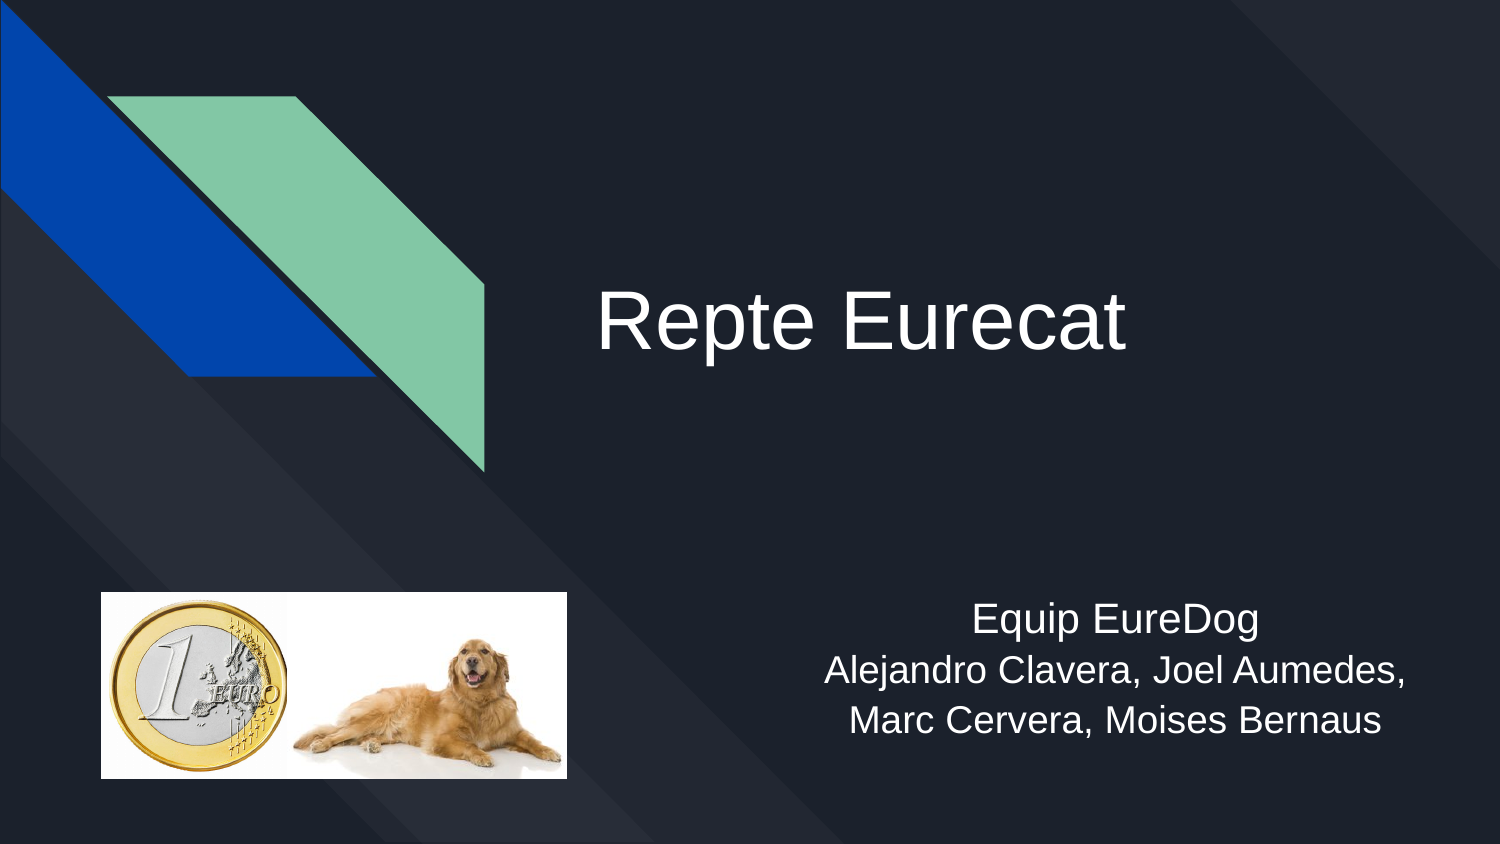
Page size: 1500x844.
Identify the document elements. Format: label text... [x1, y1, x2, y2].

picture [101, 592, 567, 779]
subtitle Equip EureDog Alejandro Clavera, Joel Aumedes, Marc Cervera, Moises Bernaus [801, 573, 1430, 771]
title Repte Eurecat [580, 258, 1404, 518]
